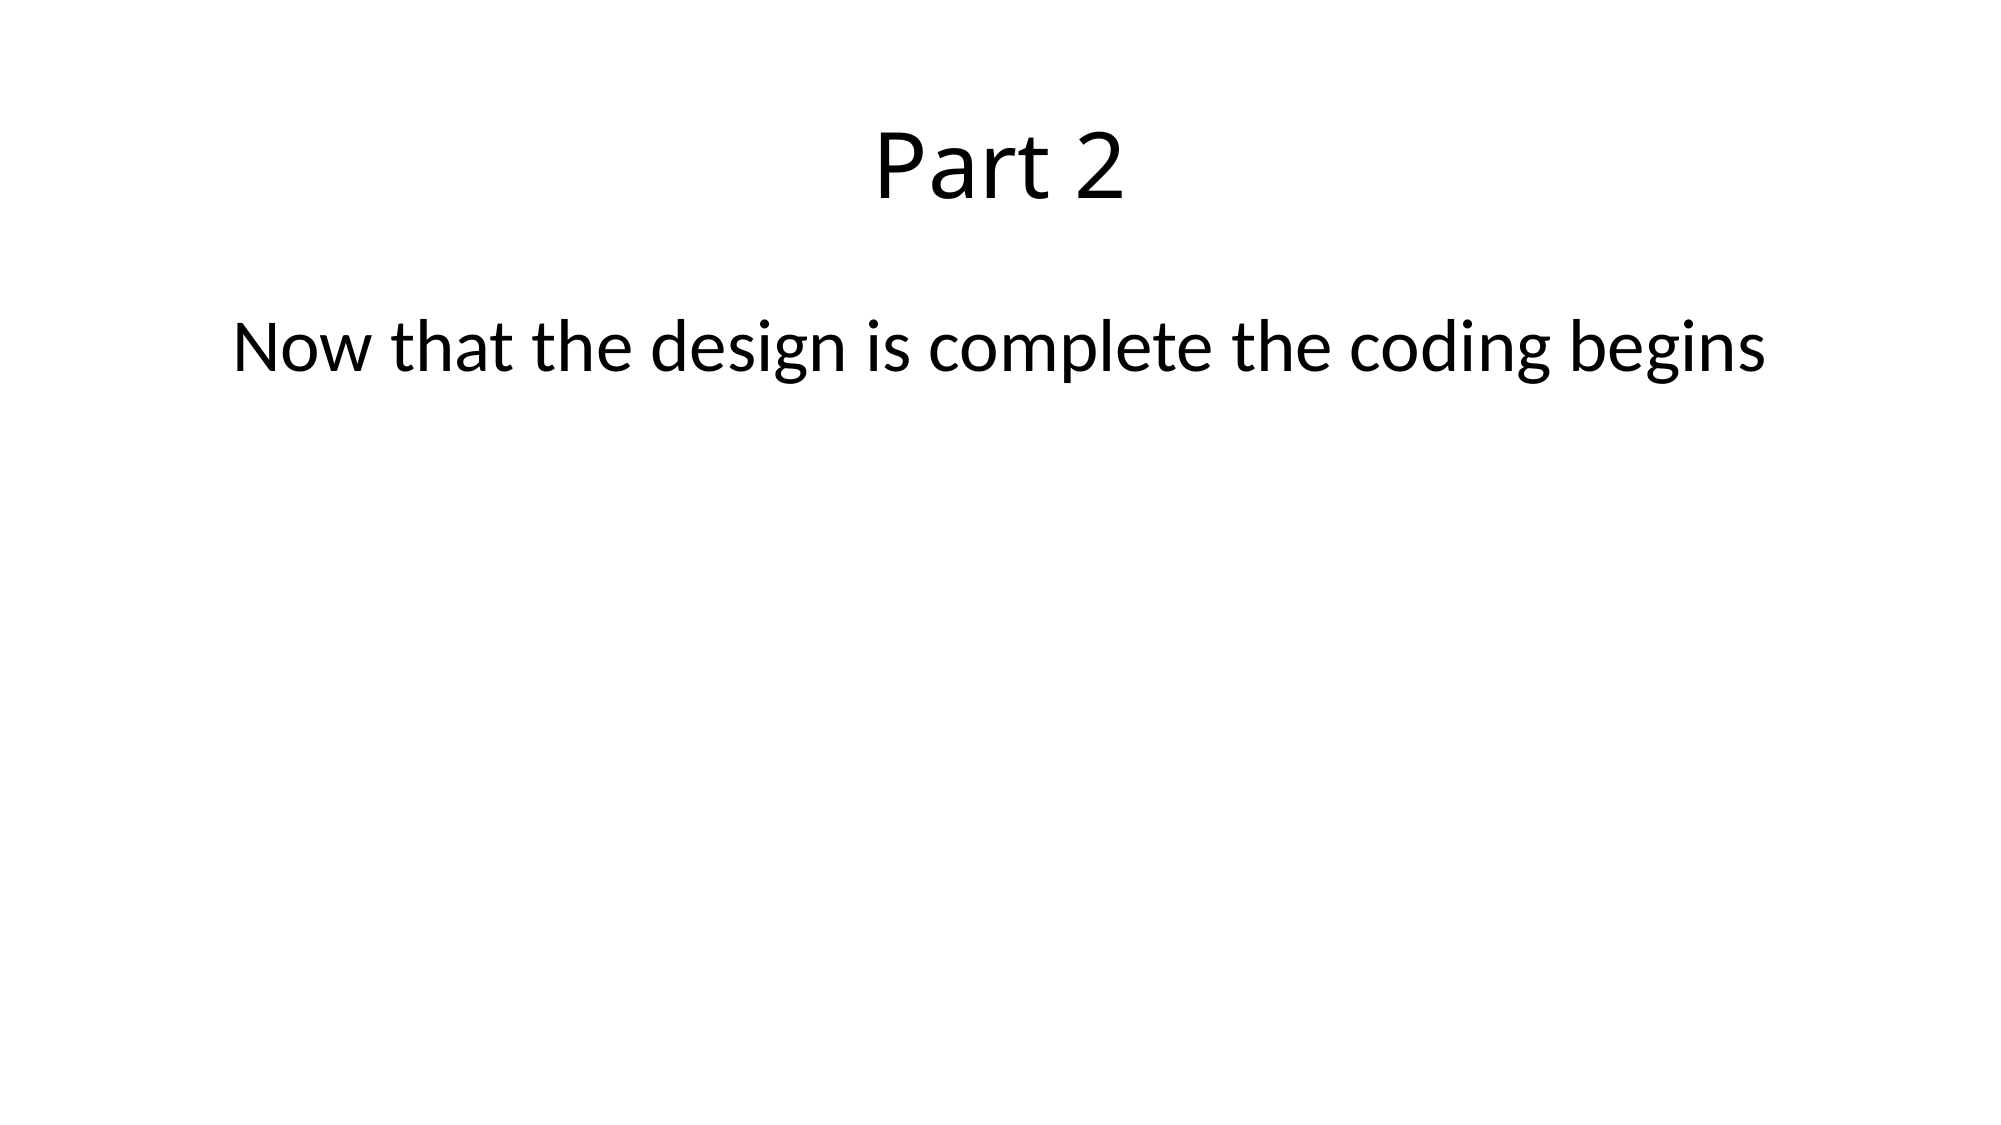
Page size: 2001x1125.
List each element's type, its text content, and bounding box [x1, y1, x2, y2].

title Part 2 [137, 59, 1863, 278]
list Now that the design is complete the coding begins [137, 299, 1863, 1014]
